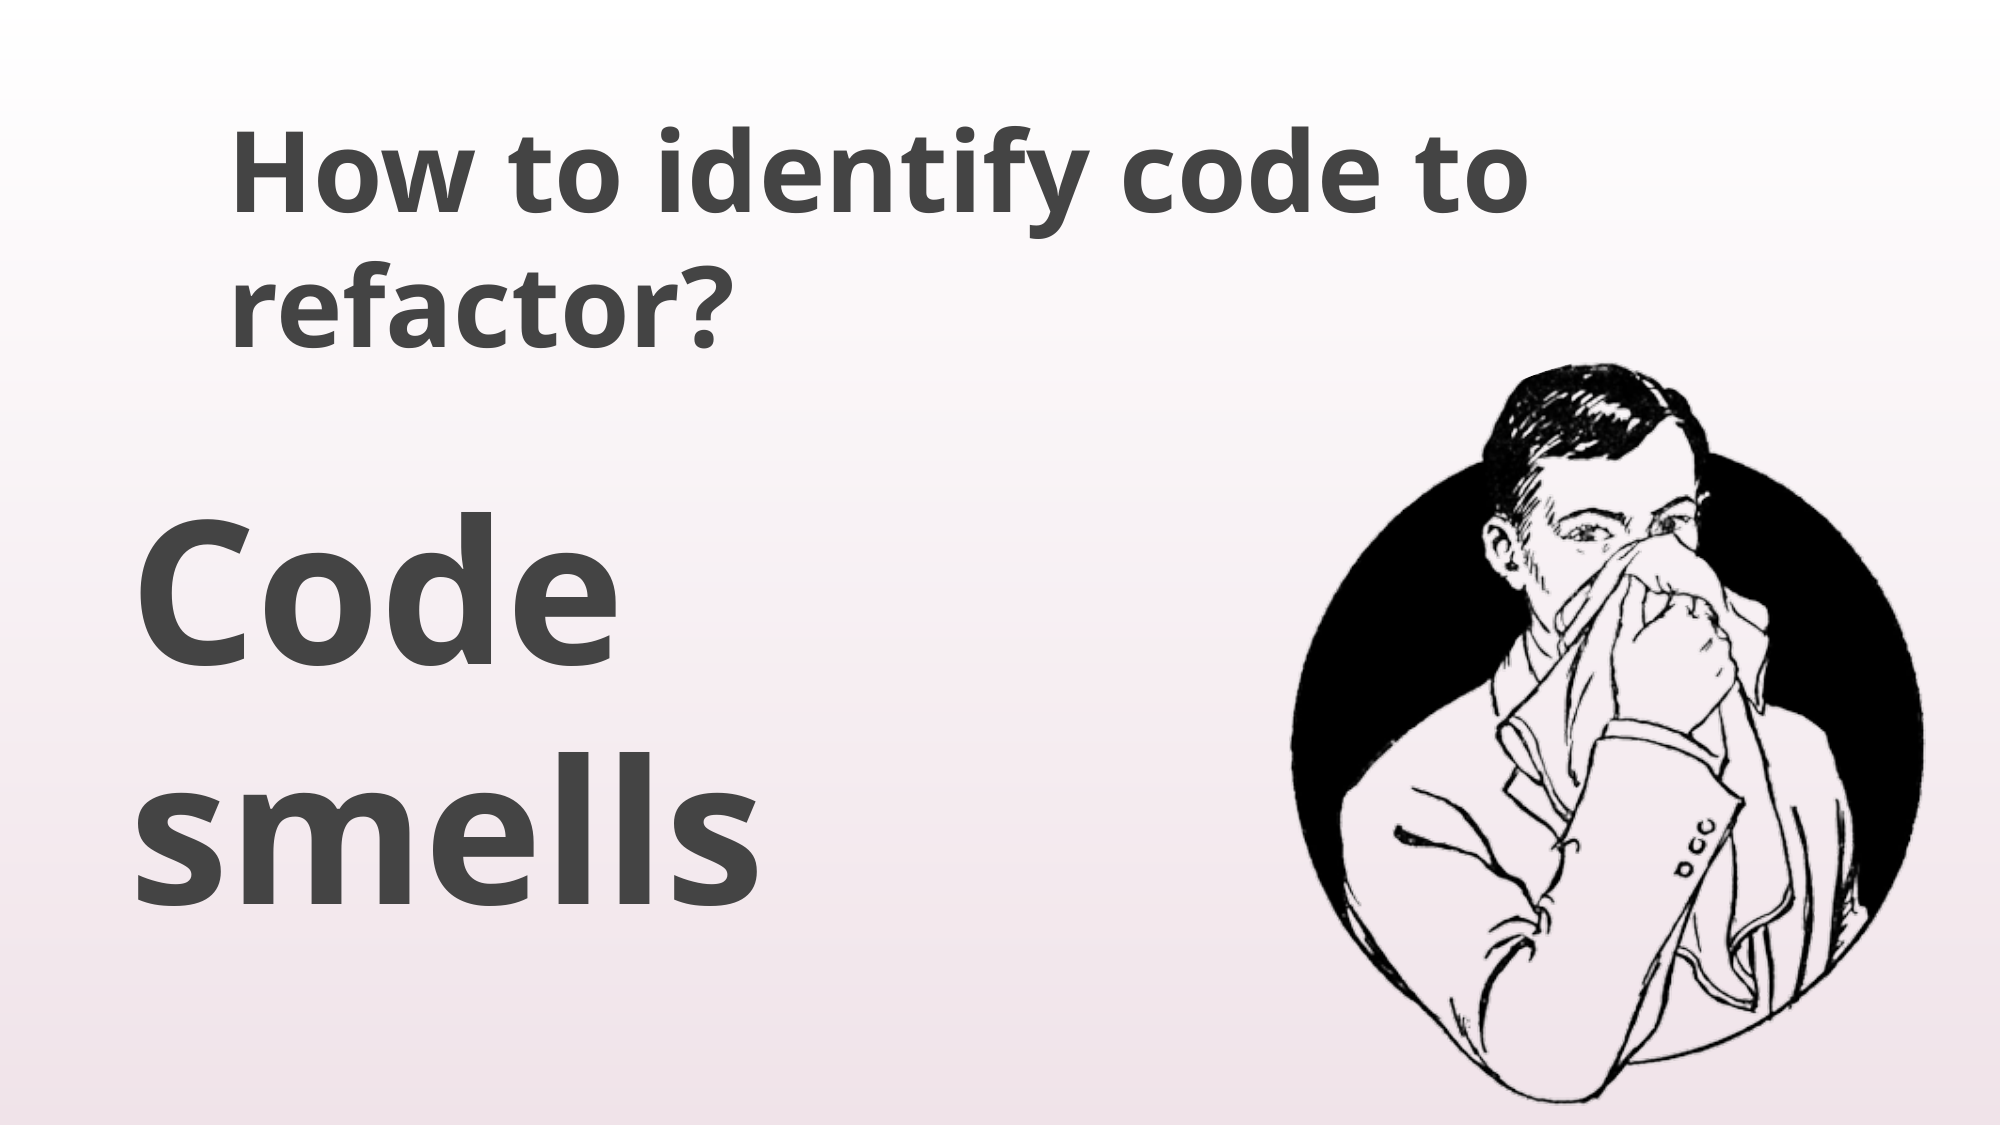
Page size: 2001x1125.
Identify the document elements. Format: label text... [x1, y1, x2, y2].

text_box How to identify code to refactor? [212, 92, 1820, 512]
text_box Code smells [114, 456, 1182, 952]
picture [1256, 354, 1941, 1125]
